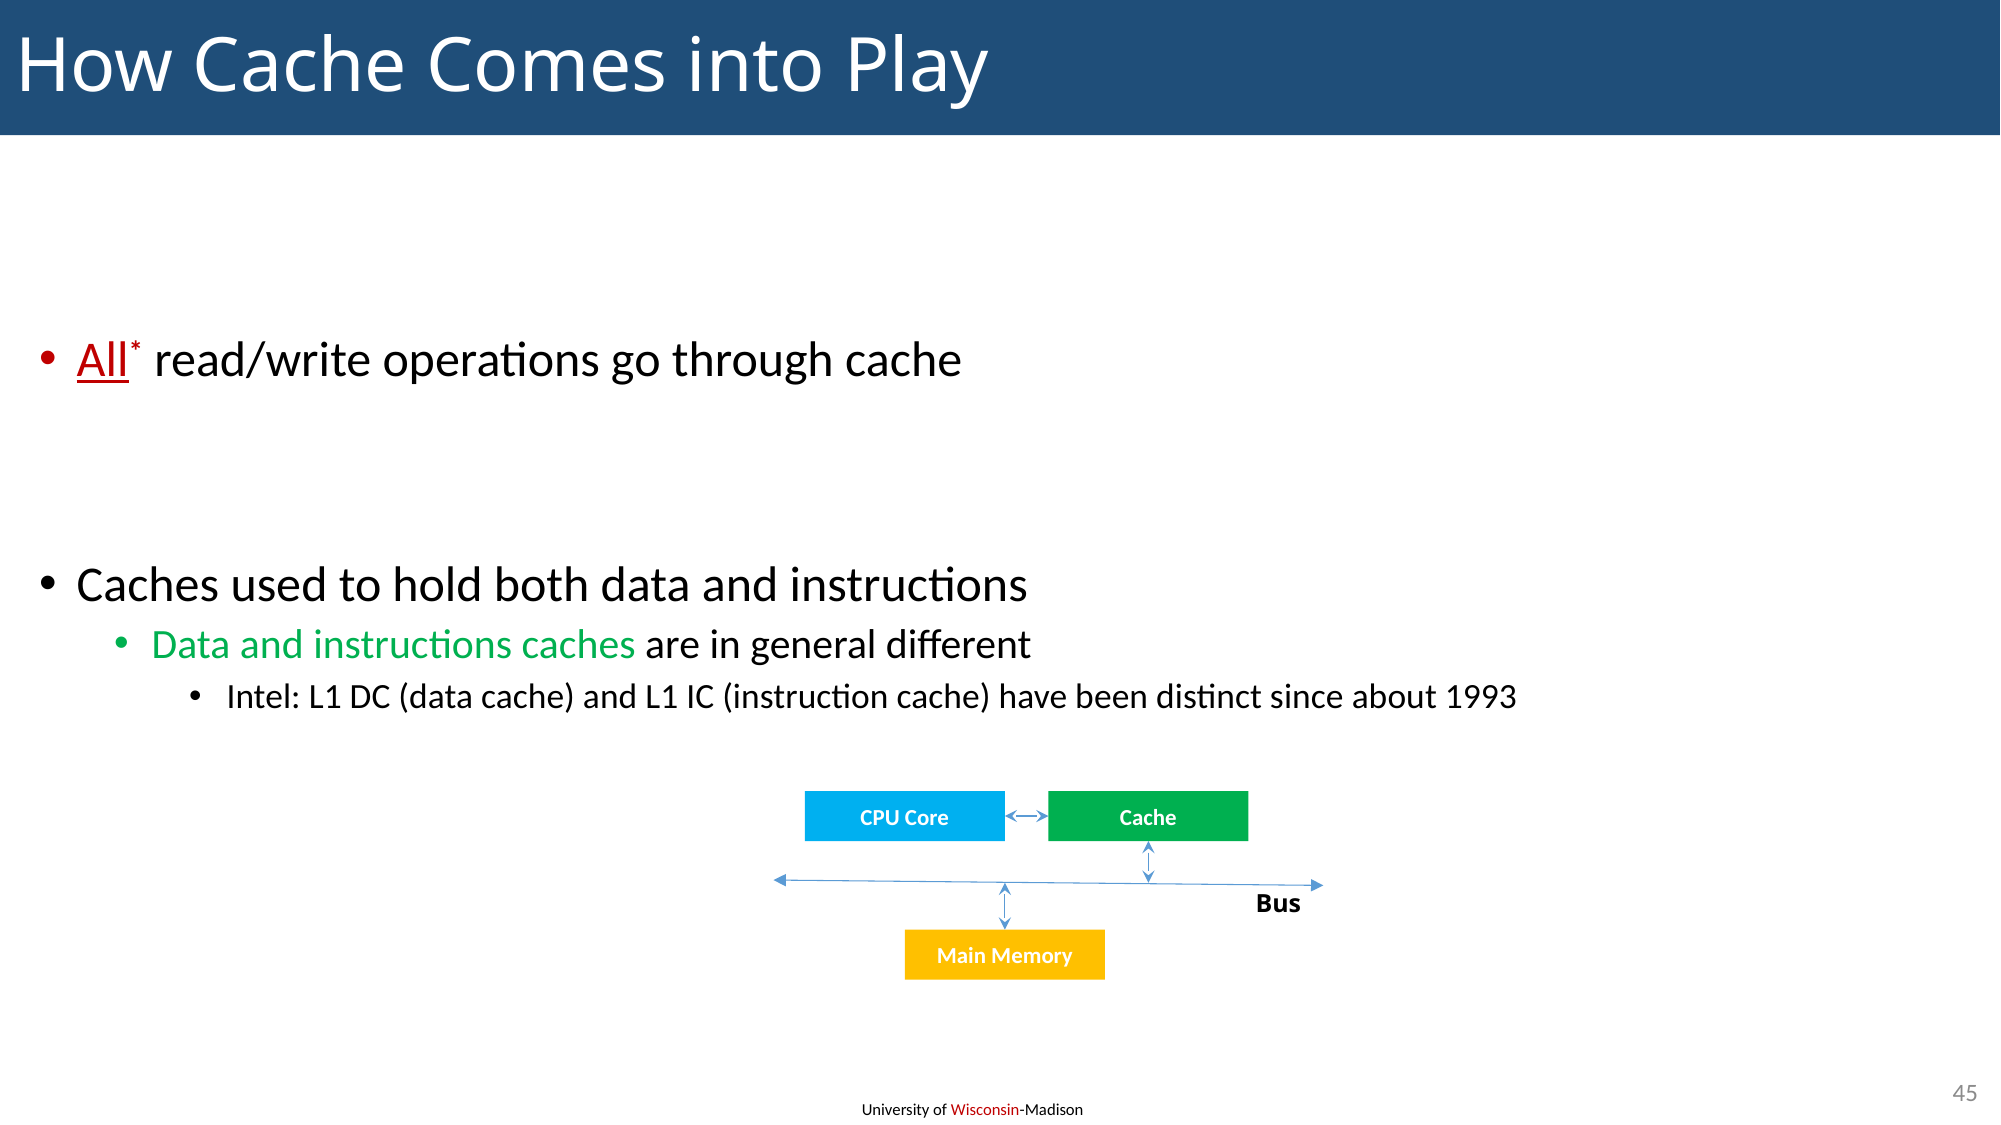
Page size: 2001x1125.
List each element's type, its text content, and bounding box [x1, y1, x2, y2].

slide_number 45 [1879, 1069, 1994, 1114]
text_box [773, 790, 1324, 980]
title How Cache Comes into Play [0, 0, 2000, 136]
list All* read/write operations go through cache Caches used to hold both data and instructions Data and instructions caches are in general different Intel: L1 DC (data cache) and L1 IC (instruction cache) have been distinct since about 1993 [24, 245, 1987, 1055]
